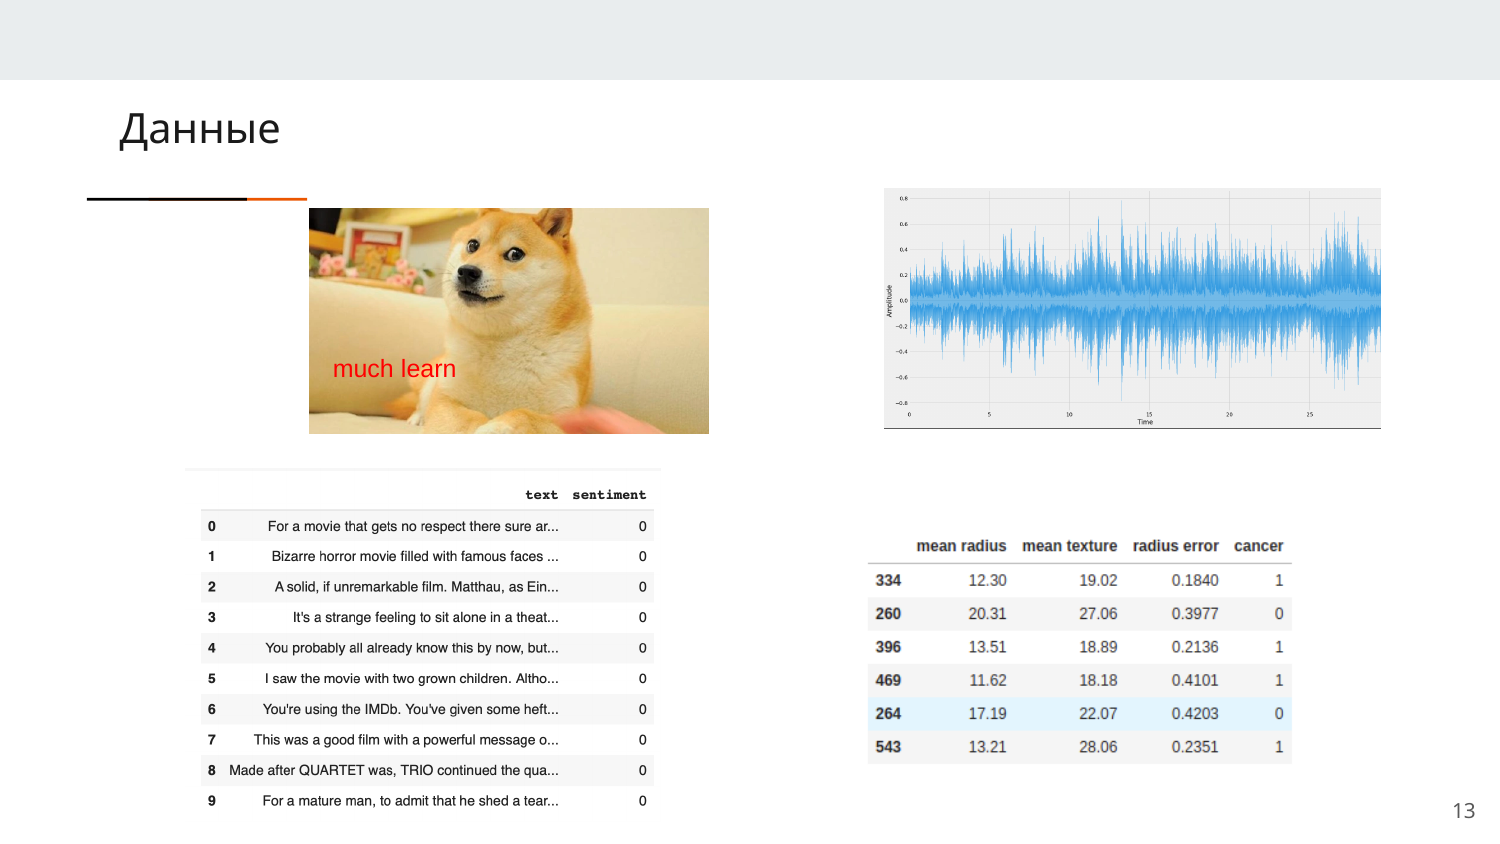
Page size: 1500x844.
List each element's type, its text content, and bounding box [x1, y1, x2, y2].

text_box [308, 208, 709, 434]
picture [863, 536, 1301, 773]
picture [184, 468, 661, 822]
slide_number 5 [1400, 779, 1491, 844]
title Данные [119, 86, 1381, 175]
picture [883, 187, 1382, 429]
